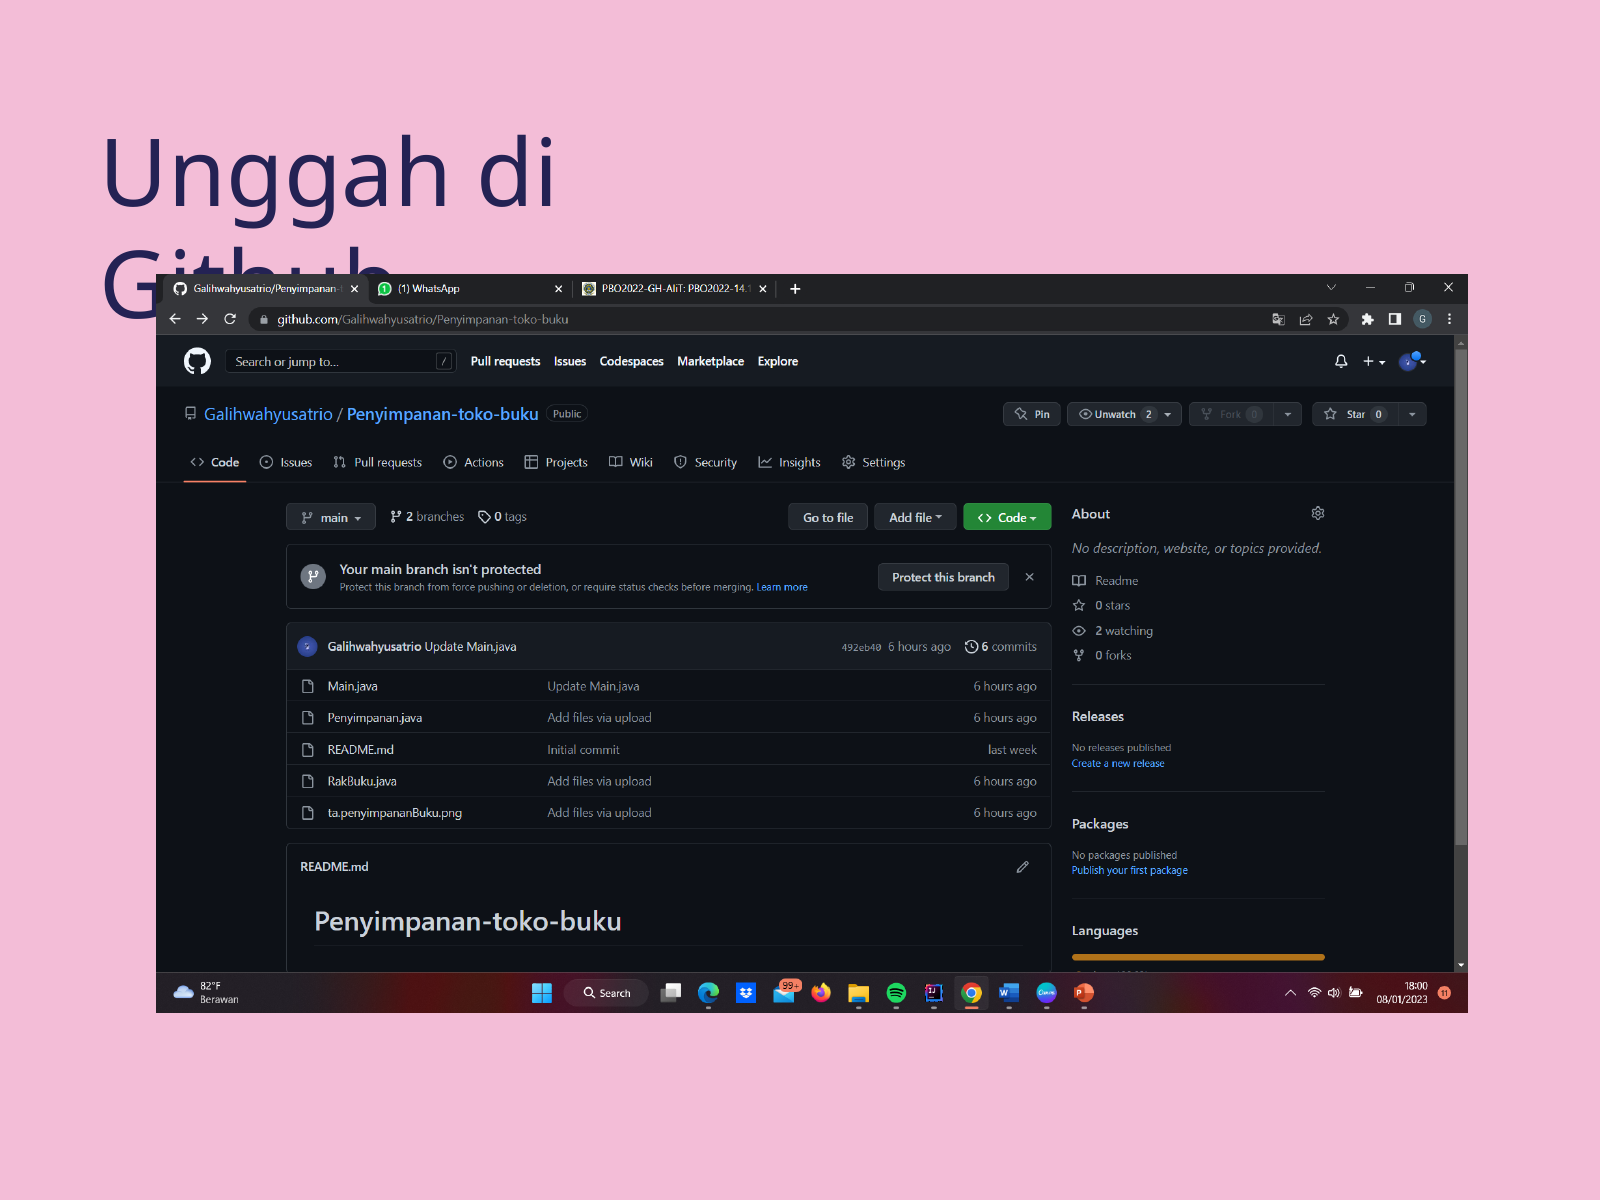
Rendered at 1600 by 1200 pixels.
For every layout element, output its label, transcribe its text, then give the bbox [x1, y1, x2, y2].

text_box Unggah di Github. [99, 112, 813, 338]
picture [156, 274, 1469, 1013]
